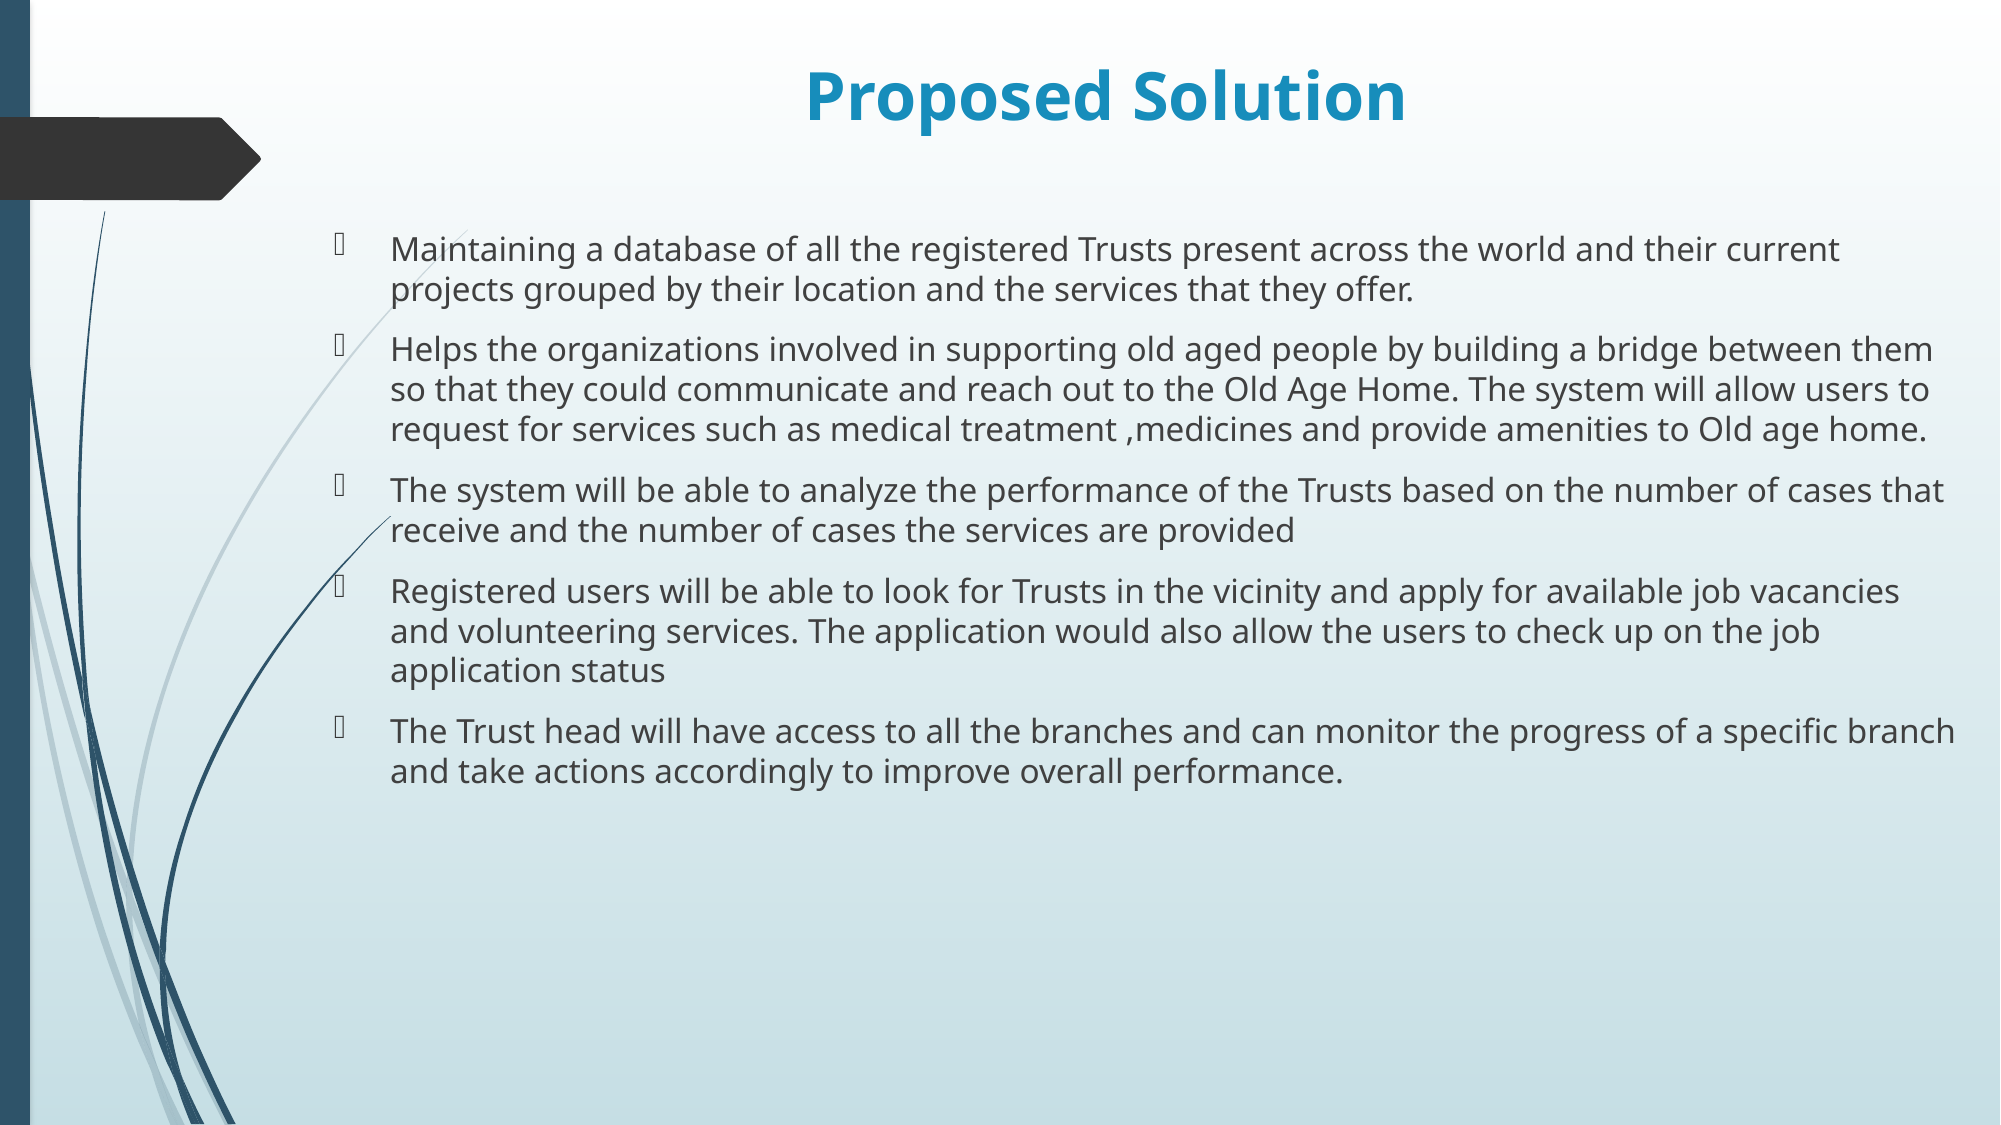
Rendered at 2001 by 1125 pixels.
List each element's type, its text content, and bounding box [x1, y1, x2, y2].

title Proposed Solution [375, 46, 1838, 191]
list Maintaining a database of all the registered Trusts present across the world and their current projects grouped by their location and the services that they offer. Helps the organizations involved in supporting old aged people by building a bridge between them so that they could communicate and reach out to the Old Age Home. The system will allow users to request for services such as medical treatment ,medicines and provide amenities to Old age home. The system will be able to analyze the performance of the Trusts based on the number of cases that receive and the number of cases the services are provided Registered users will be able to look for Trusts in the vicinity and apply for available job vacancies and volunteering services. The application would also allow the users to check up on the job application status The Trust head will have access to all the branches and can monitor the progress of a specific branch and take actions accordingly to improve overall performance. [318, 220, 1975, 1125]
